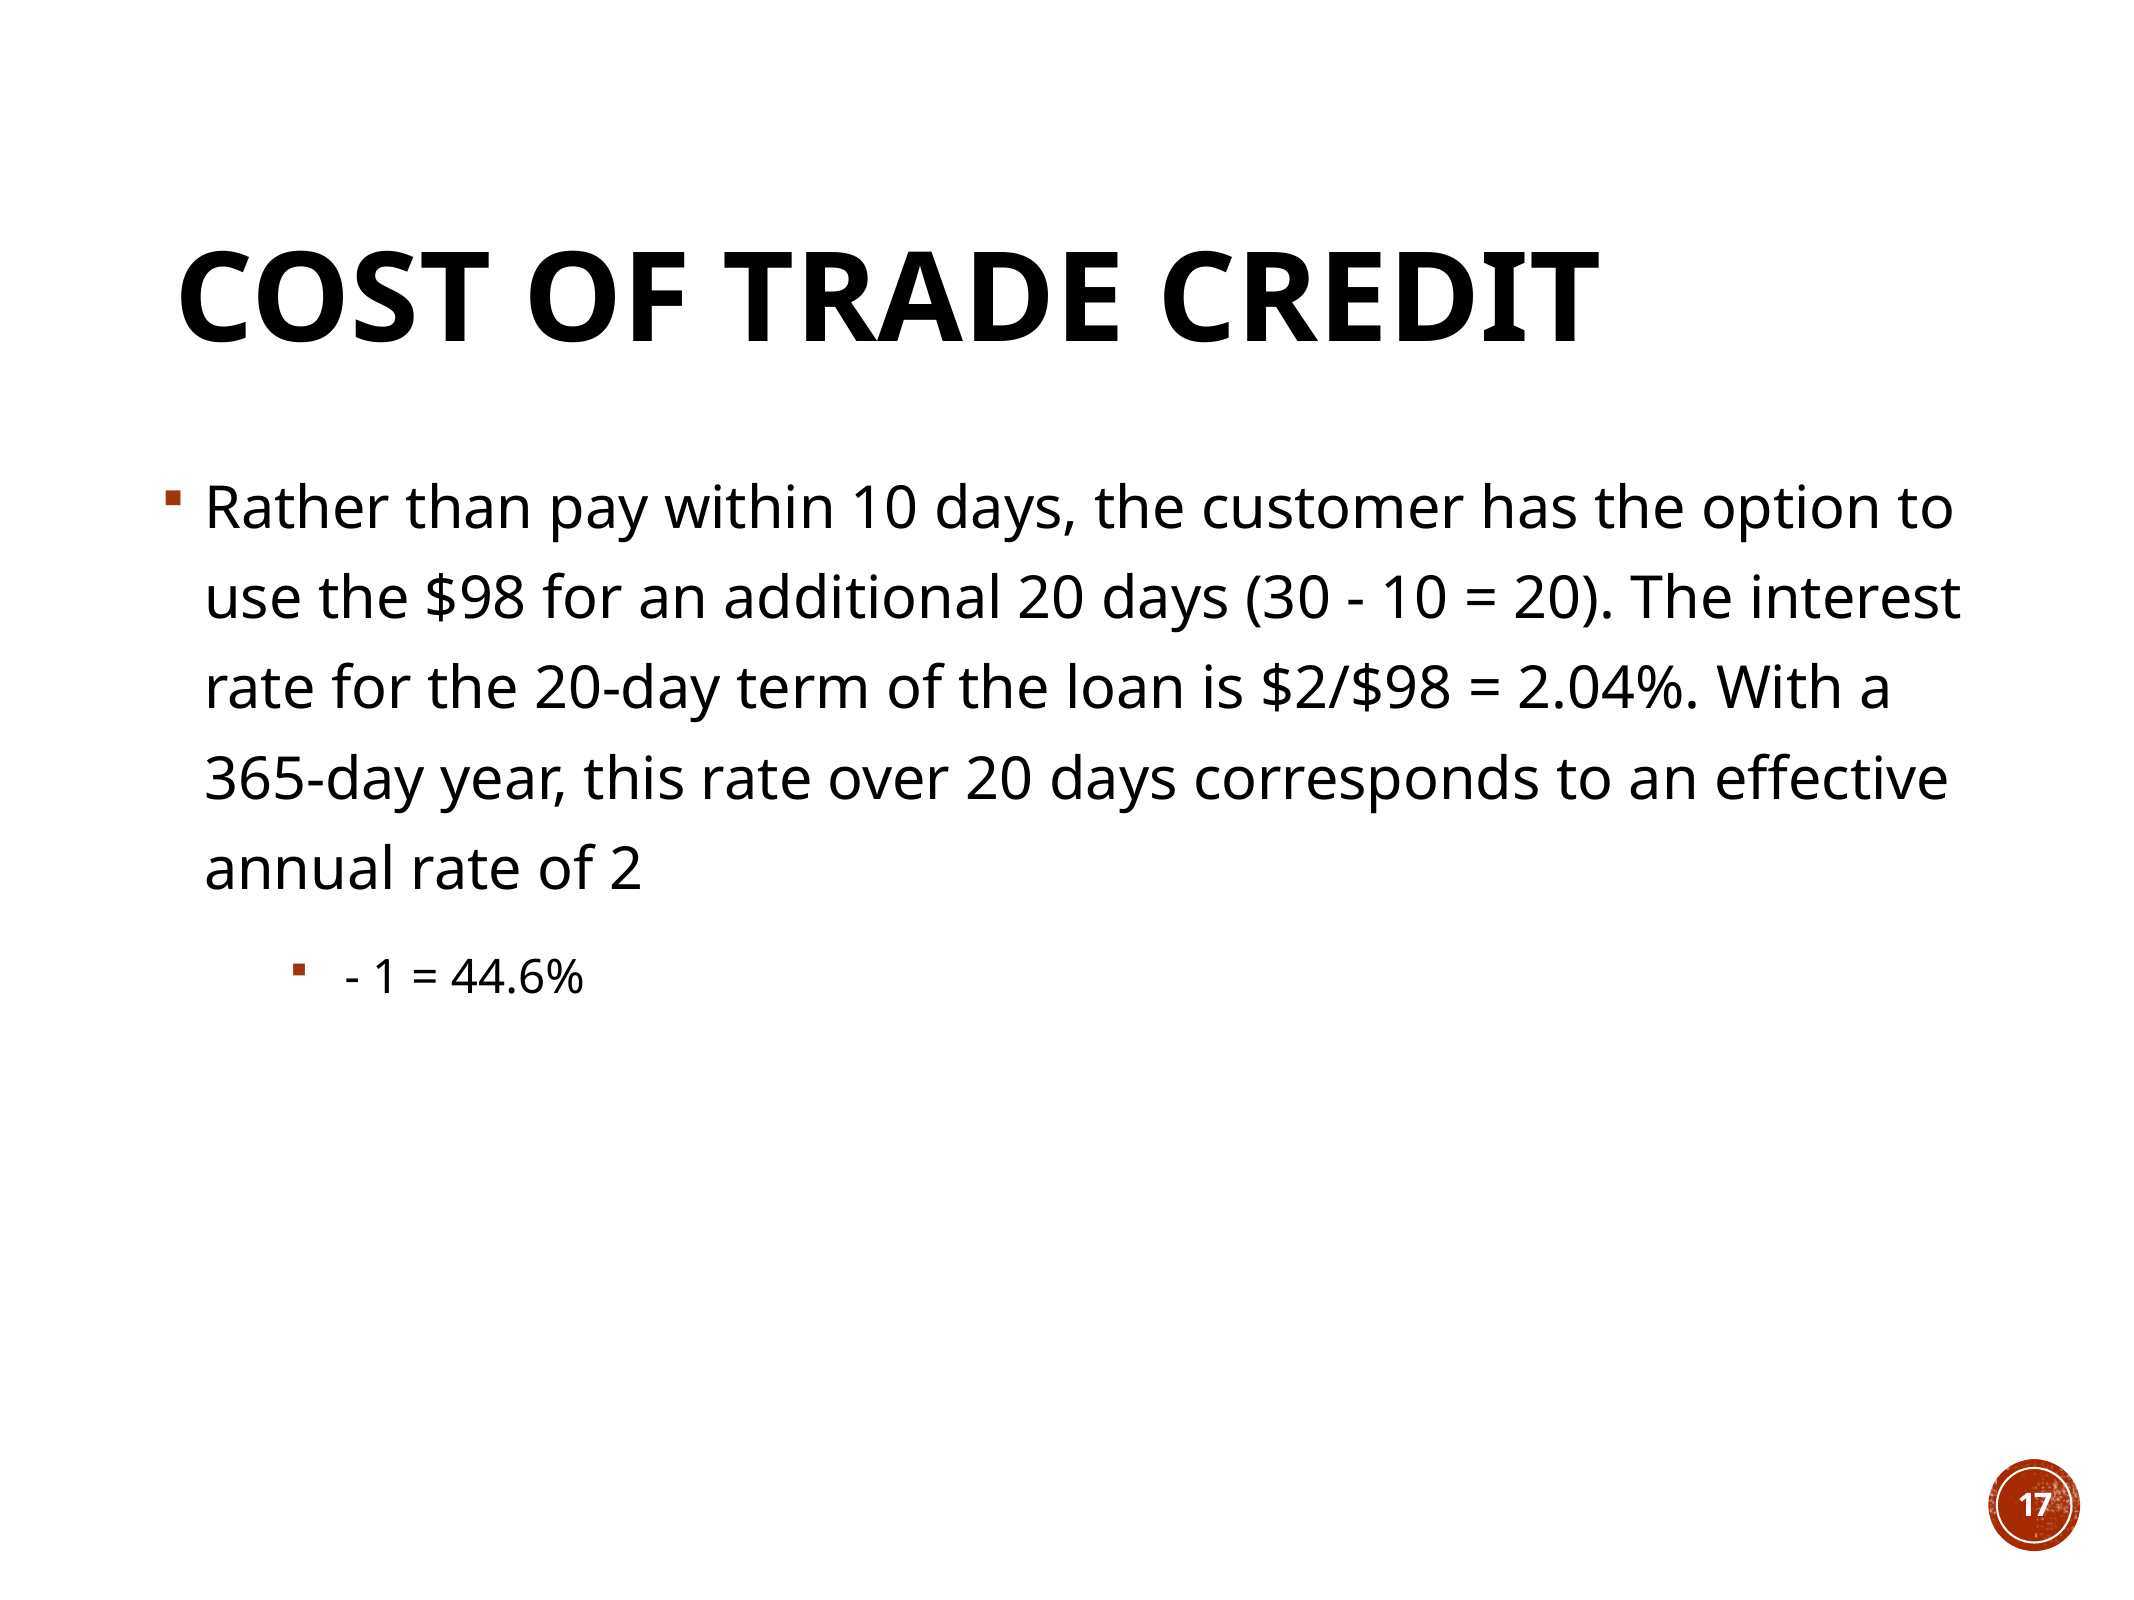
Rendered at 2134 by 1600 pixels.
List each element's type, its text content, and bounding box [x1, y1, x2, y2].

slide_number 17 [1979, 1463, 2092, 1549]
title Cost of Trade Credit [159, 113, 1974, 489]
